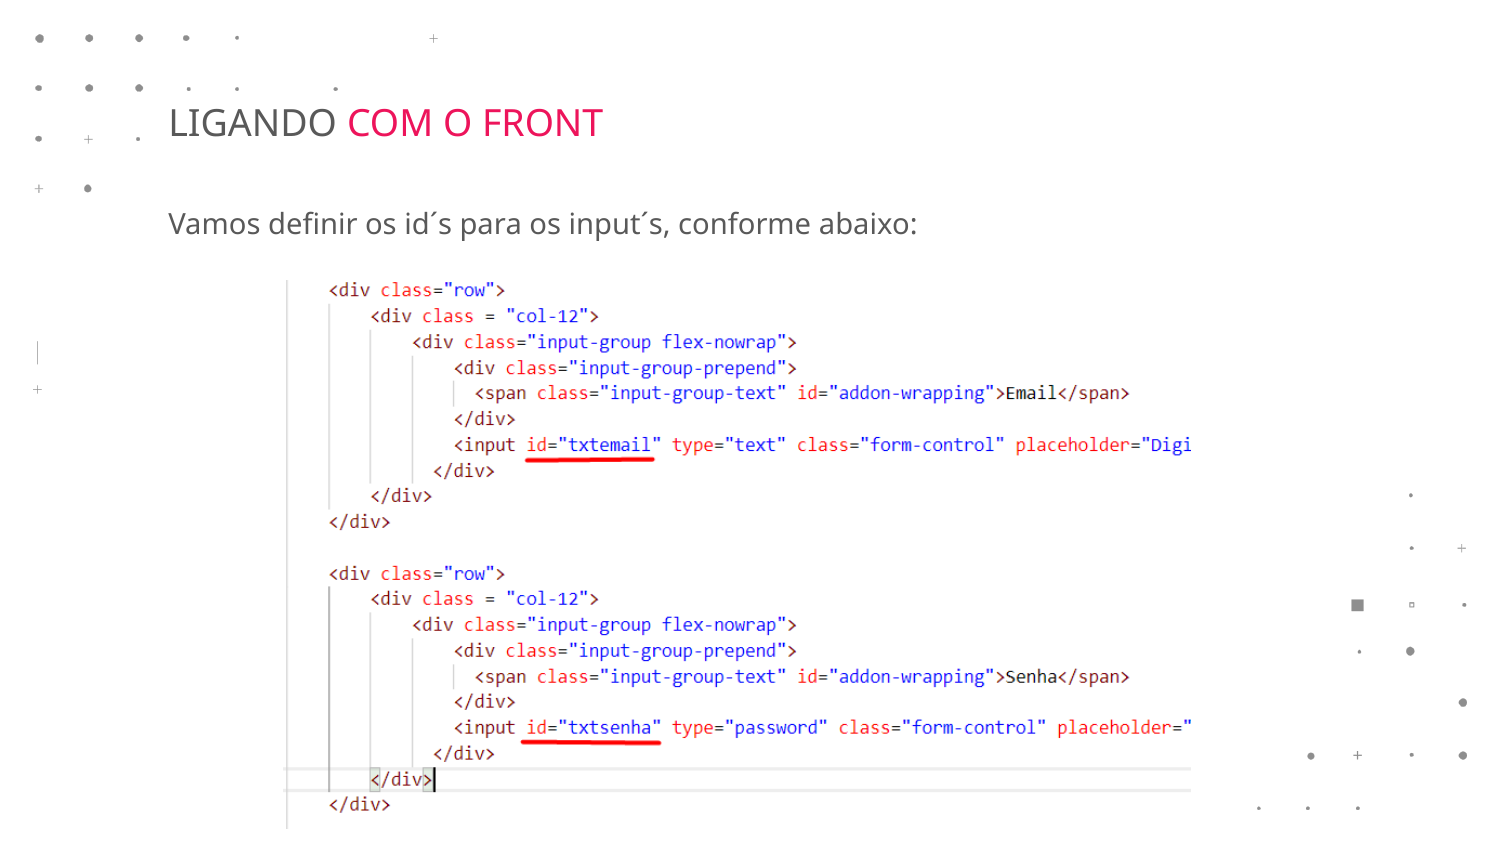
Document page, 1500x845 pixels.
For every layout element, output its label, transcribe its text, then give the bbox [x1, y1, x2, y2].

text_box Vamos definir os id´s para os input´s, conforme abaixo: [153, 180, 1322, 717]
picture [33, 34, 1467, 829]
text_box LIGANDO COM O FRONT [153, 91, 1347, 151]
